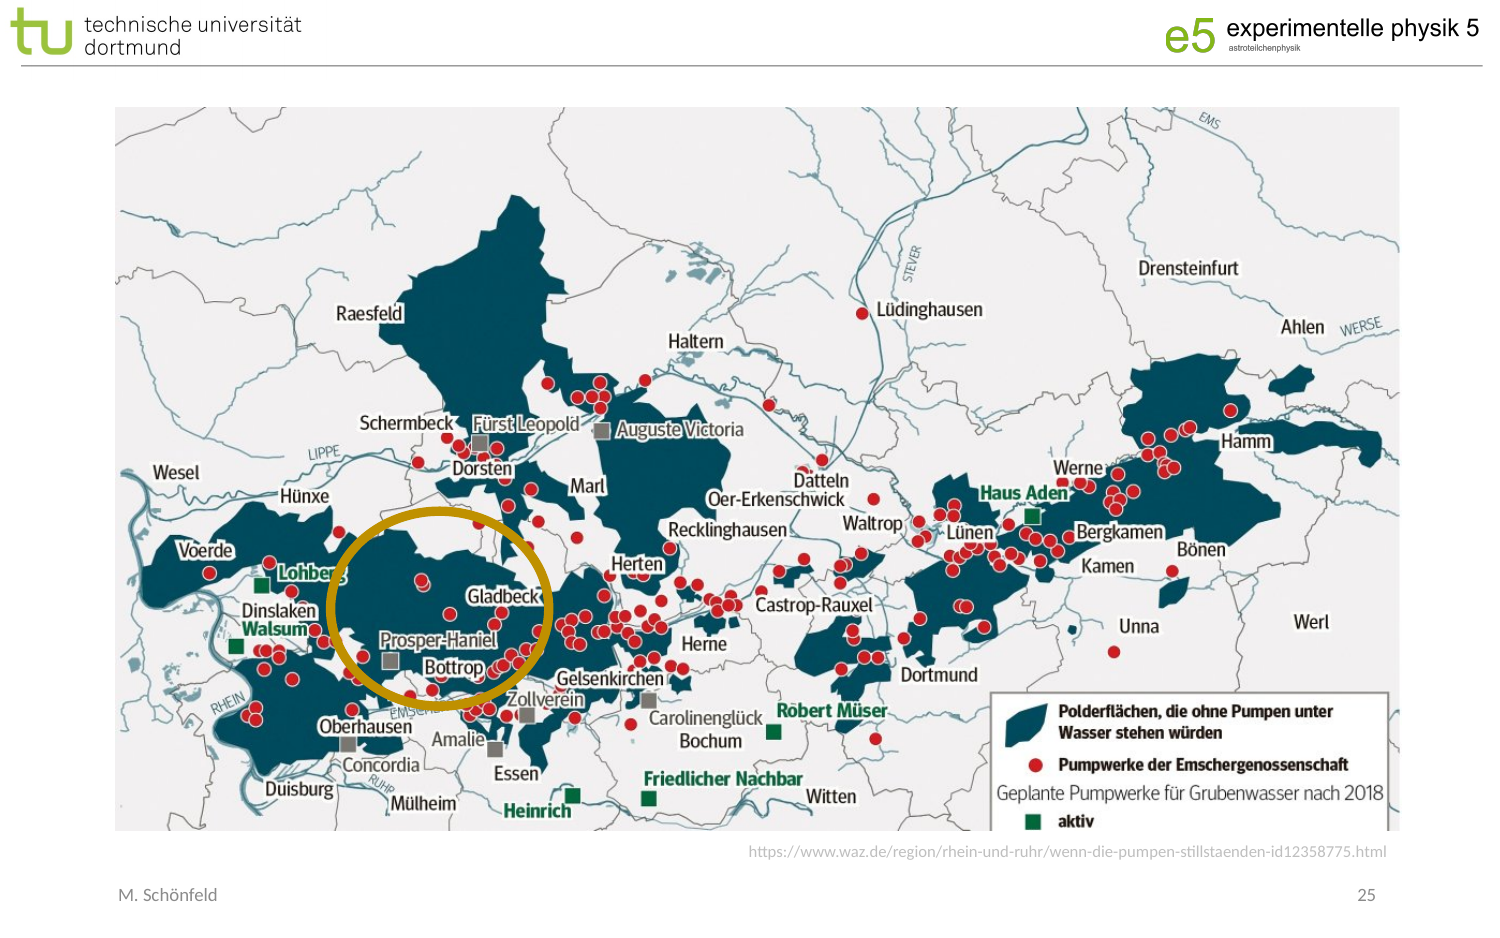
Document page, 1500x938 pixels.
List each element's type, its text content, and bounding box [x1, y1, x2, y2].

picture [0, 0, 327, 80]
picture [115, 107, 1402, 831]
slide_number M. Schönfeld [103, 868, 441, 919]
picture [1166, 18, 1484, 53]
slide_number 25 [1053, 869, 1392, 919]
text_box https://www.waz.de/region/rhein-und-ruhr/wenn-die-pumpen-stillstaenden-id12358775.html [733, 833, 1489, 869]
